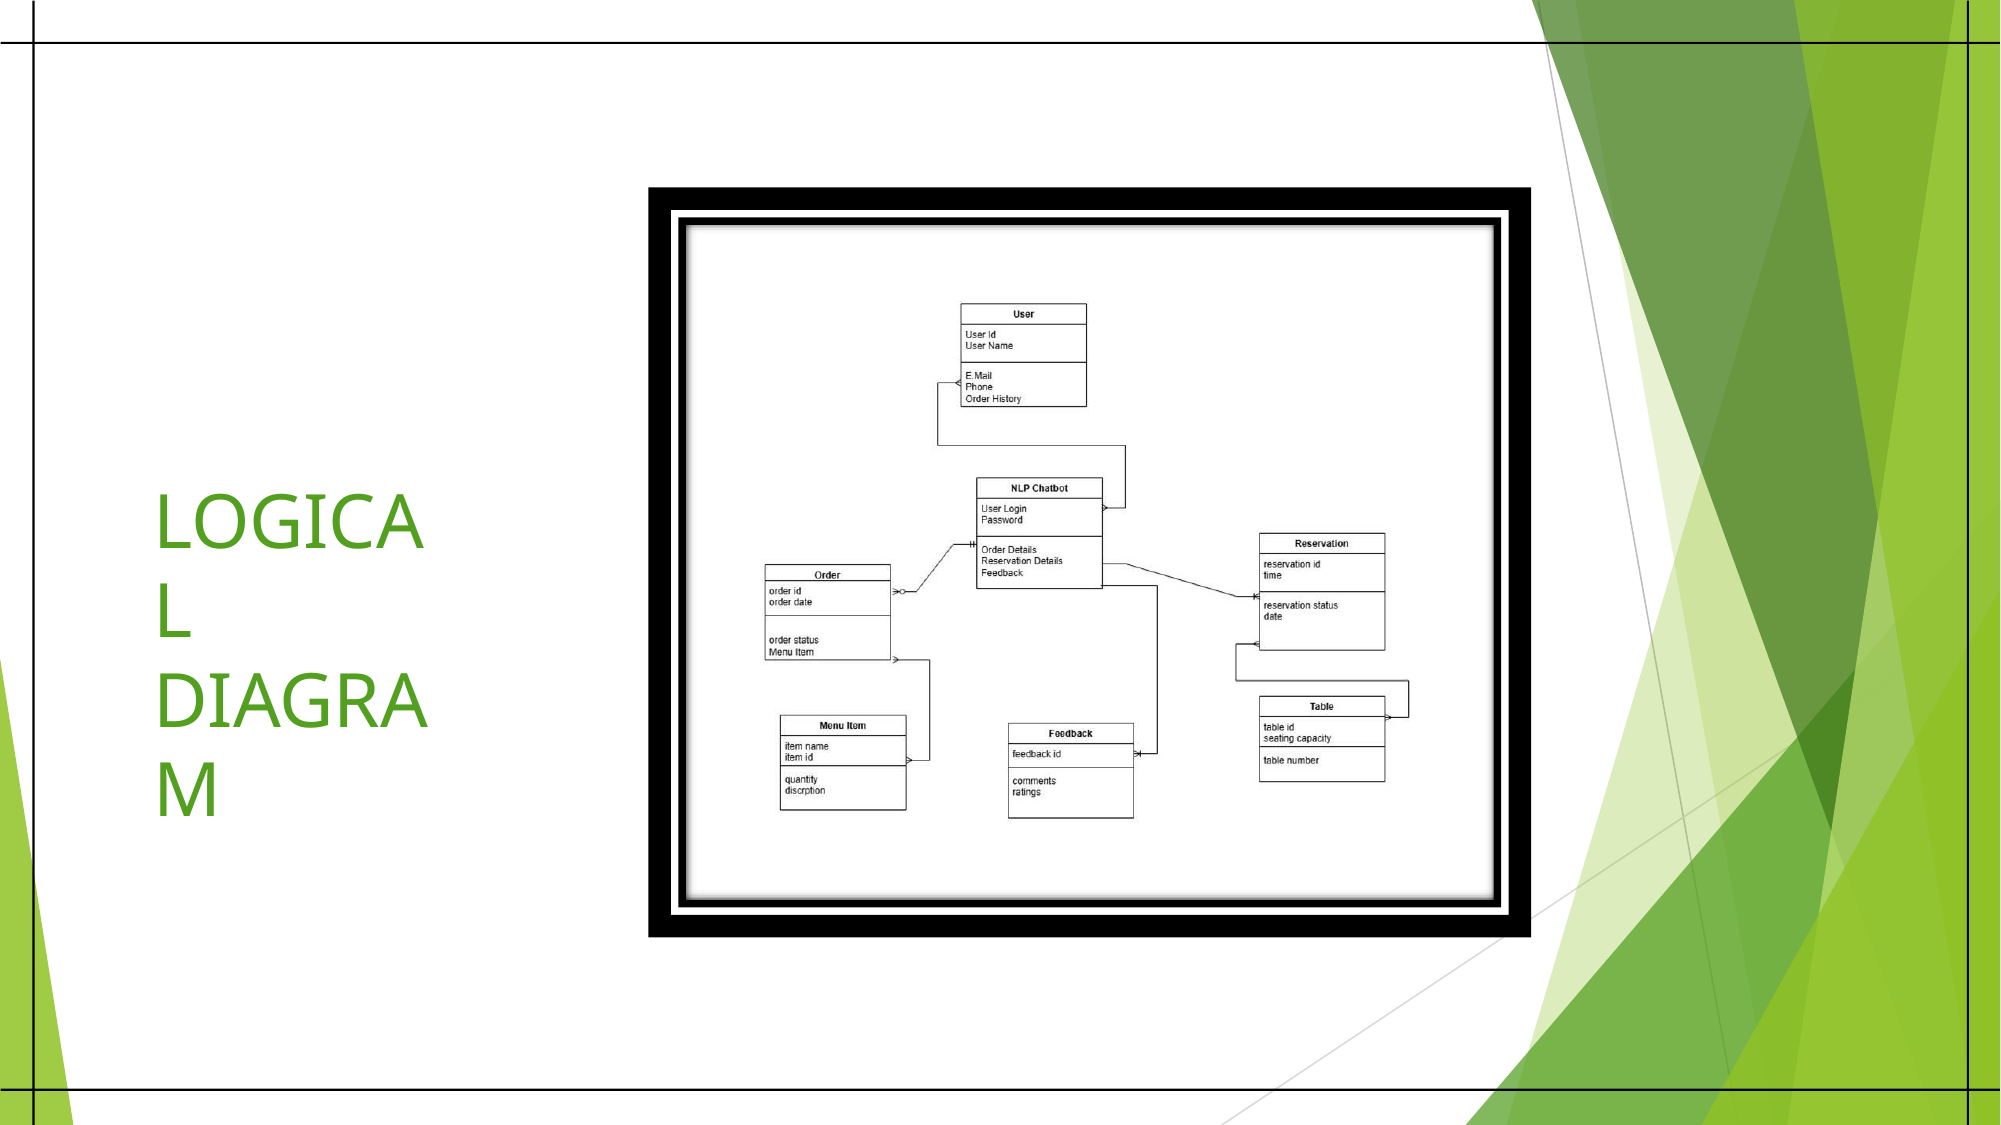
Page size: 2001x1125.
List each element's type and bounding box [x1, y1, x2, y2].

text_box [0, 0, 2000, 1125]
